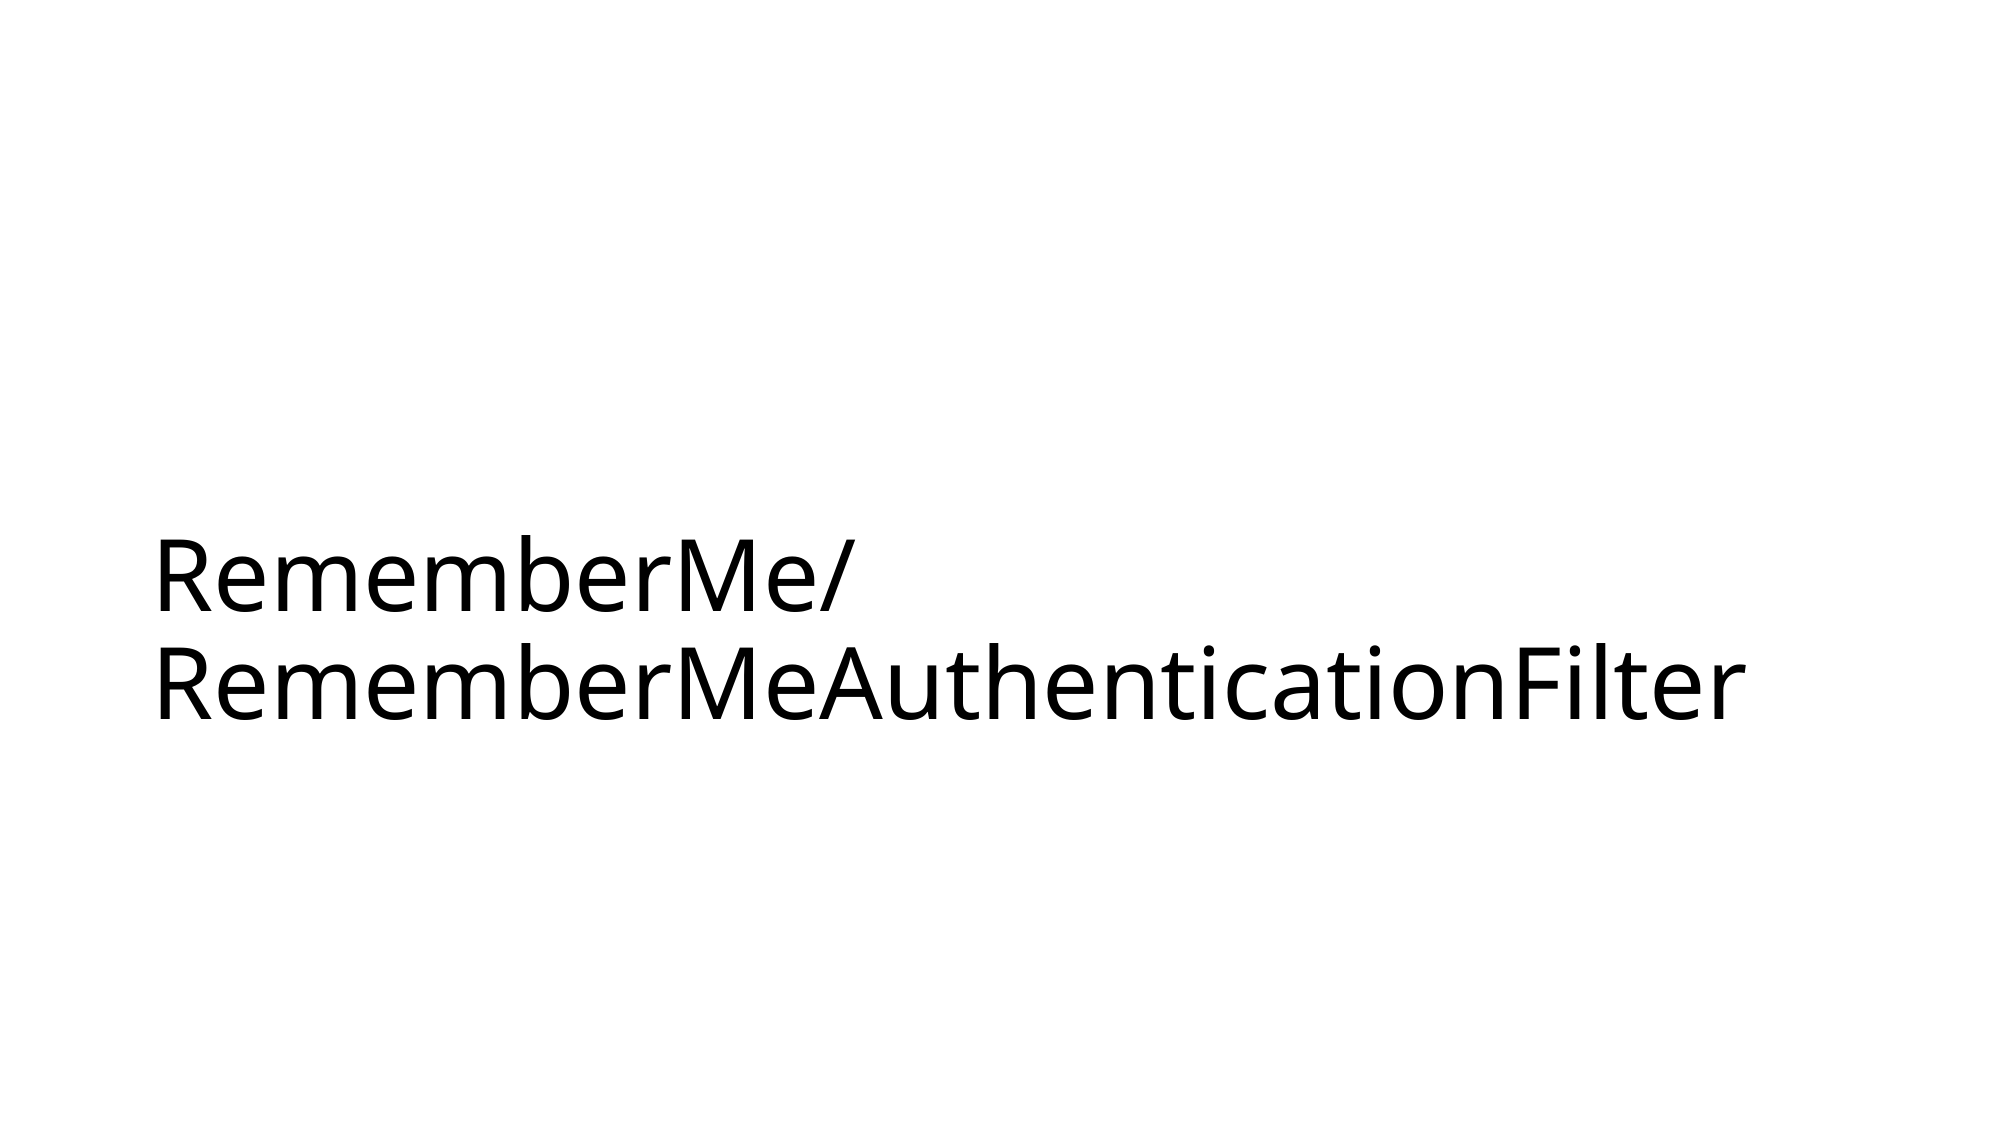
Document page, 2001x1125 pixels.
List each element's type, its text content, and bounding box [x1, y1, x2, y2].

title RememberMe/ RememberMeAuthenticationFilter [136, 280, 1862, 749]
